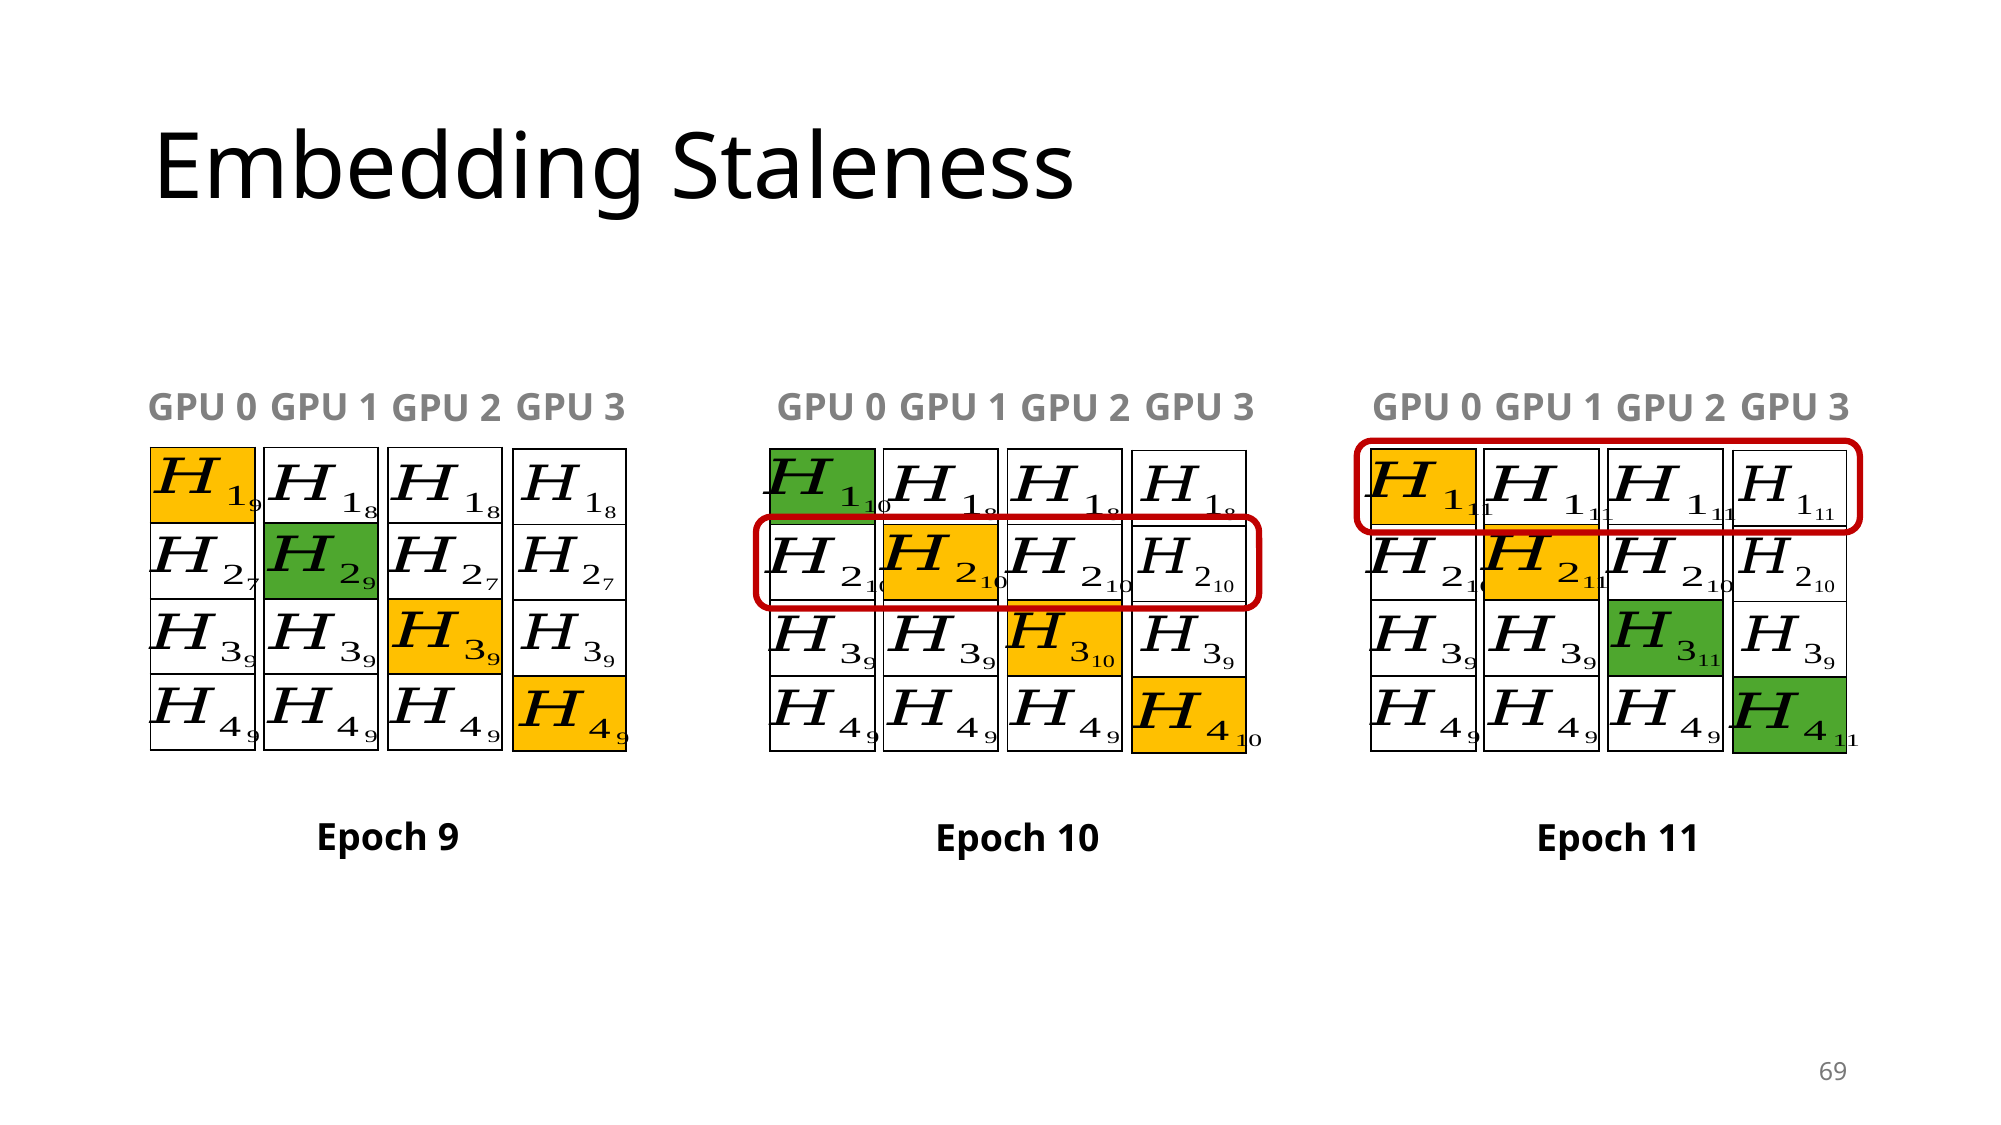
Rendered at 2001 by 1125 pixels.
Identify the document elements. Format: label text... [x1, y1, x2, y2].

table_cell [514, 525, 625, 599]
table_cell [389, 675, 501, 749]
table_cell [1133, 611, 1245, 676]
table_cell [1485, 601, 1598, 675]
table_cell [1609, 601, 1722, 675]
table_cell [265, 524, 377, 598]
table_cell [1485, 677, 1598, 750]
text_box GPU 1 [1479, 375, 1620, 436]
table_header [151, 448, 254, 522]
text_box GPU 1 [255, 375, 395, 436]
table_cell [389, 600, 501, 673]
text_box GPU 1 [884, 375, 1025, 436]
table_cell [151, 675, 254, 749]
table_cell [1609, 535, 1722, 599]
table_cell [1372, 677, 1475, 750]
table_cell [1372, 601, 1475, 675]
text_box Epoch 10 [920, 806, 1115, 867]
table_cell [151, 524, 254, 598]
table_header [1133, 451, 1245, 515]
text_box GPU 3 [1725, 375, 1865, 436]
table_cell [884, 611, 997, 675]
table_cell [265, 600, 377, 673]
table_cell [514, 601, 625, 675]
text_box GPU 0 [761, 375, 884, 436]
text_box GPU 3 [1129, 375, 1270, 436]
text_box GPU 0 [132, 375, 255, 436]
table_cell [771, 677, 874, 750]
title Embedding Staleness [137, 59, 1863, 278]
table_cell [514, 677, 625, 750]
table_cell [1008, 677, 1121, 750]
table_cell [389, 524, 501, 598]
table_cell [1485, 535, 1598, 599]
slide_number 69 [1412, 1042, 1863, 1103]
table_cell [151, 600, 254, 673]
table_header [771, 450, 874, 515]
table_cell [1734, 678, 1846, 752]
table_header [265, 448, 377, 522]
text_box [1355, 439, 1862, 535]
table_header [514, 450, 625, 524]
table_header [389, 448, 501, 522]
text_box GPU 0 [1357, 375, 1479, 436]
table_cell [1008, 611, 1121, 675]
table_cell [1372, 535, 1475, 599]
table_cell [884, 677, 997, 750]
text_box GPU 3 [500, 375, 641, 436]
text_box GPU 2 [376, 376, 500, 436]
table_cell [1734, 534, 1846, 601]
table_cell [1609, 677, 1722, 750]
text_box GPU 2 [1005, 376, 1129, 436]
table_header [1008, 450, 1121, 515]
text_box Epoch 9 [301, 805, 475, 866]
table_cell [771, 611, 874, 675]
table_cell [1133, 678, 1245, 752]
table_header [884, 450, 997, 515]
text_box GPU 2 [1600, 376, 1725, 436]
text_box Epoch 11 [1521, 806, 1716, 867]
text_box [754, 515, 1261, 611]
table_cell [265, 675, 377, 749]
table_cell [1734, 602, 1846, 676]
